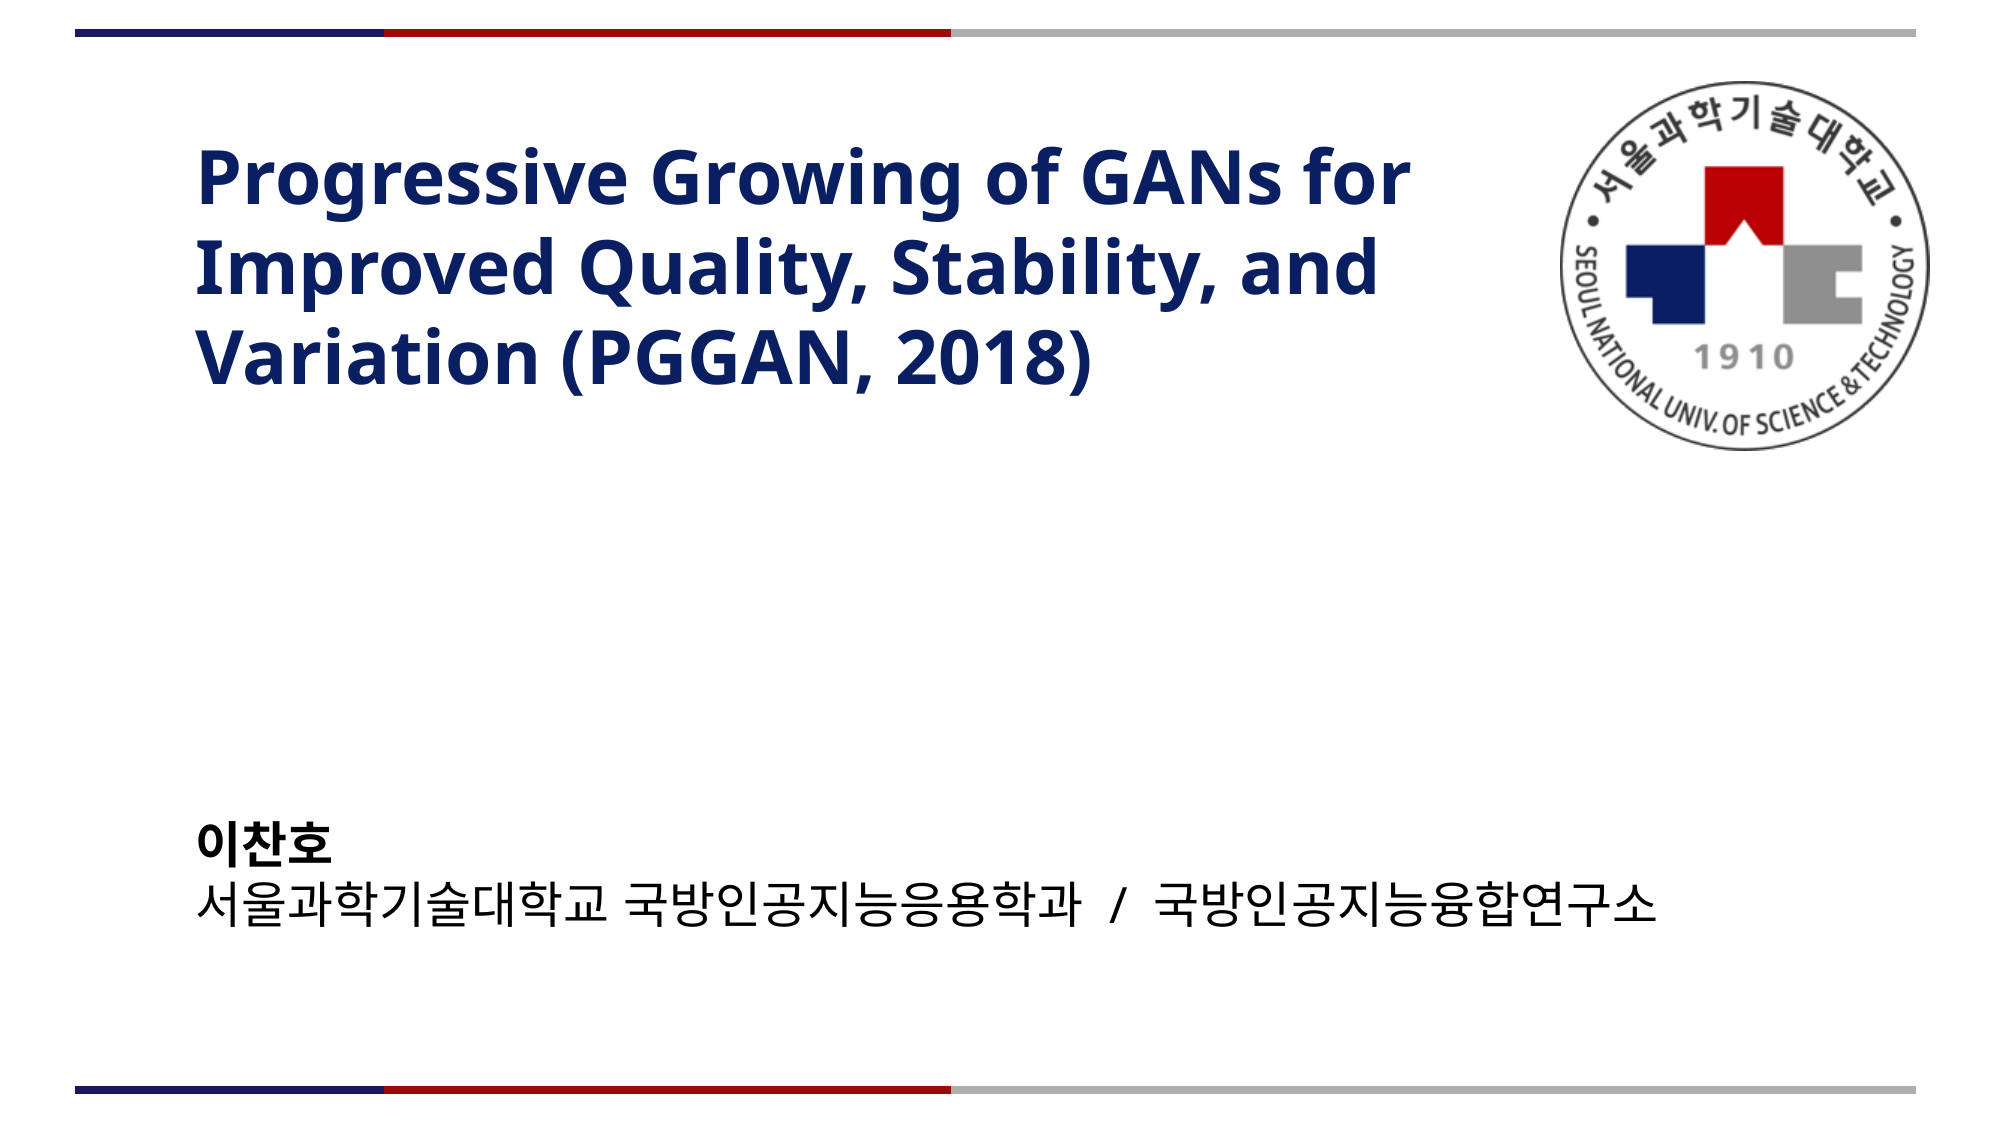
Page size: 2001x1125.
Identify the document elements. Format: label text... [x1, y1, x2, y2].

picture [1560, 81, 1930, 451]
table_header [951, 29, 1916, 37]
text_box Progressive Growing of GANs for Improved Quality, Stability, and Variation (PGGAN, 2018) [181, 122, 1560, 408]
table_header [75, 1086, 384, 1094]
table_header [384, 1086, 951, 1094]
table_header [384, 29, 951, 37]
table_header [951, 1086, 1916, 1094]
text_box 이찬호 서울과학기술대학교 국방인공지능응용학과 / 국방인공지능융합연구소 [181, 805, 1886, 941]
table_header [75, 29, 384, 37]
